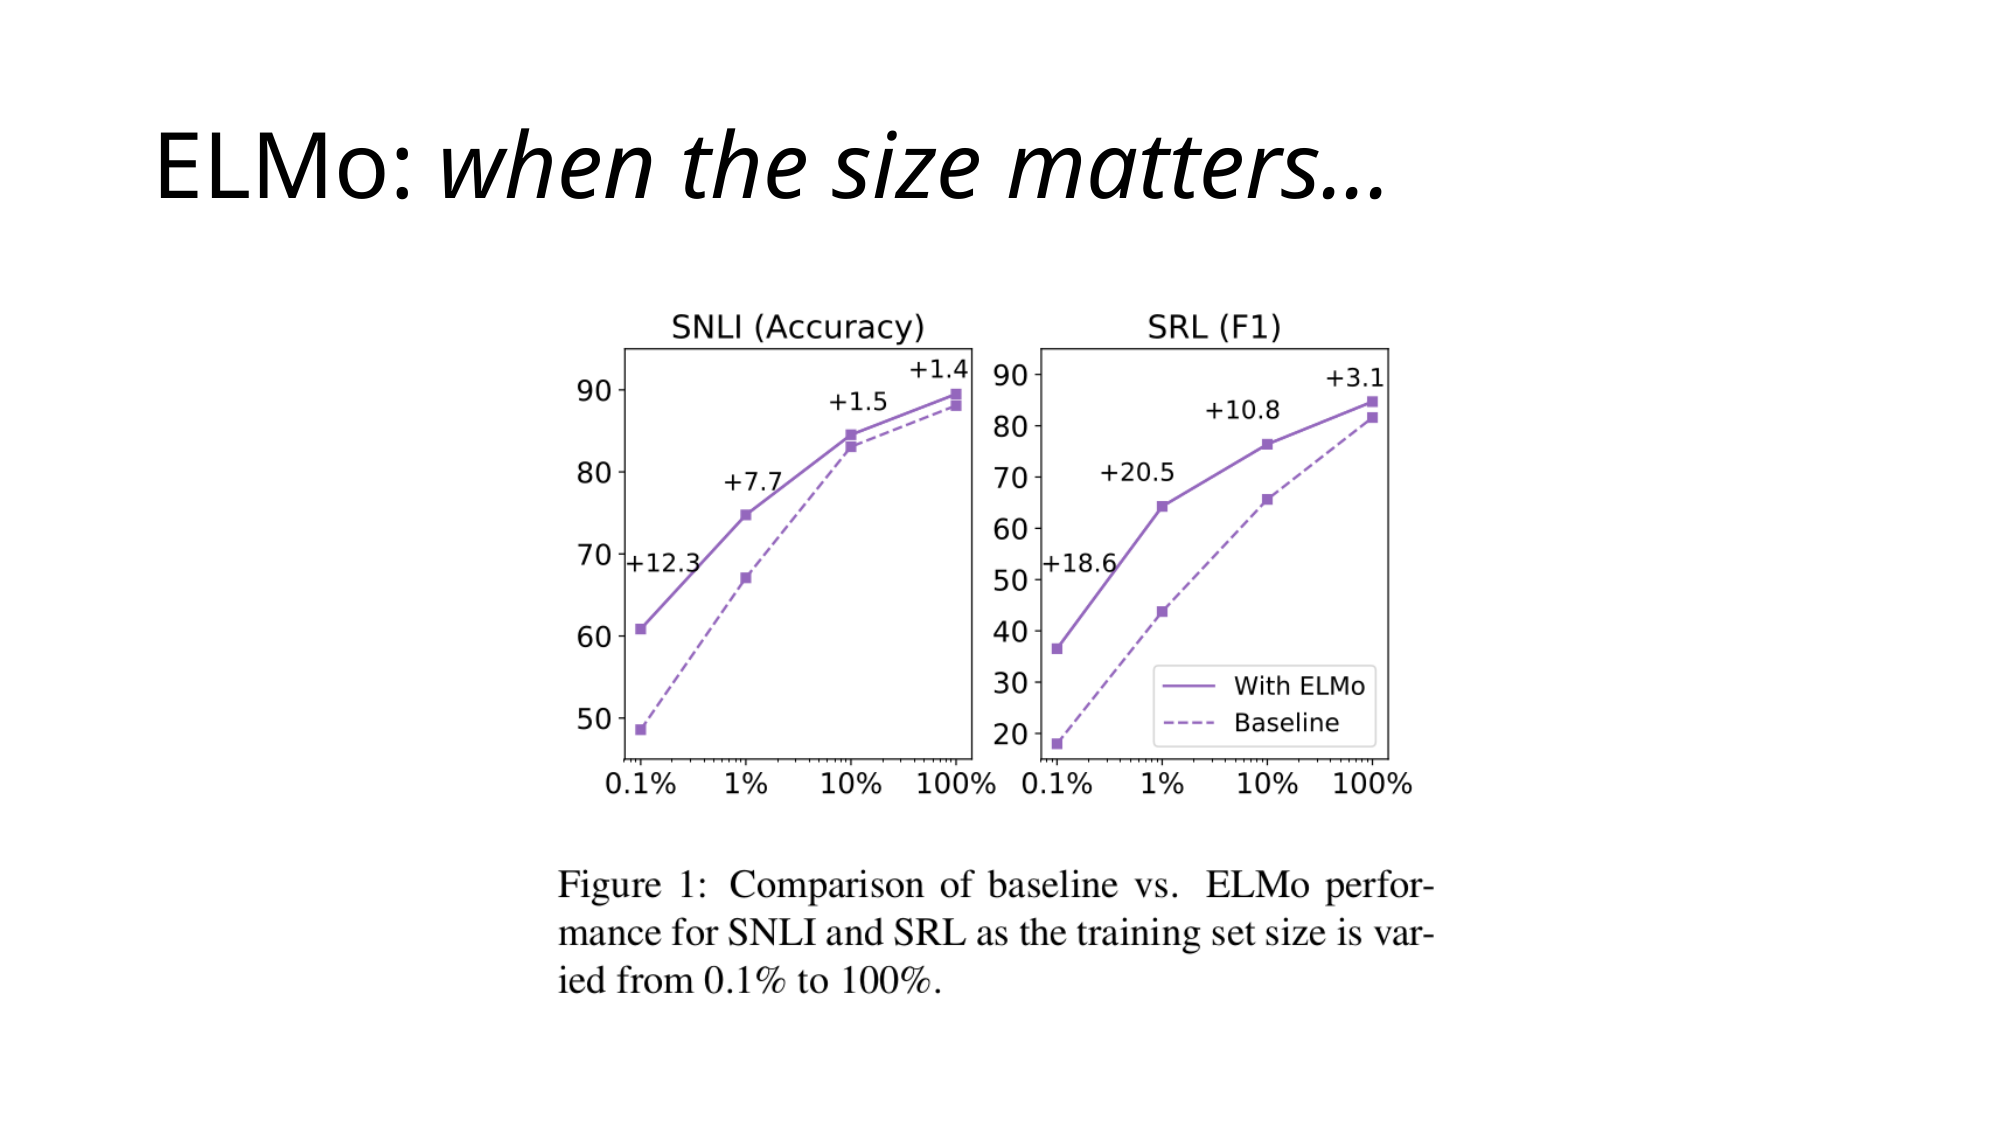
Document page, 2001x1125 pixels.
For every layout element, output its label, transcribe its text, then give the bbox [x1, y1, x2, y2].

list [530, 299, 1470, 1014]
title ELMo: when the size matters... [137, 59, 1863, 278]
